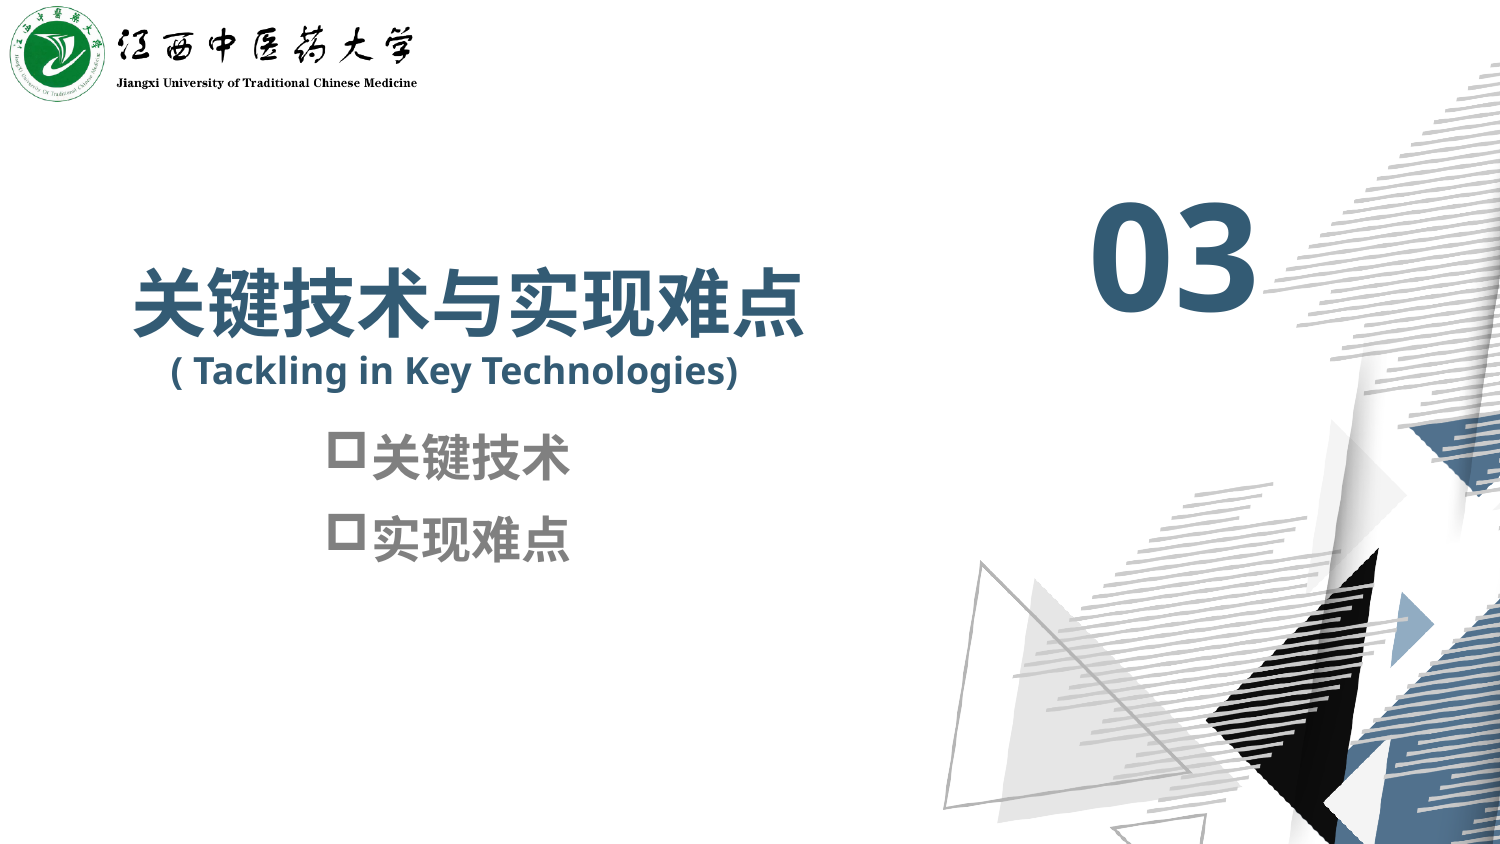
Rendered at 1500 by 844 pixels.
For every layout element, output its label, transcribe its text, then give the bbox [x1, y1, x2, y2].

text_box 03 [1037, 109, 1312, 210]
picture [830, 26, 1500, 844]
text_box 关键技术与实现难点 ( Tackling in Key Technologies) [116, 249, 867, 400]
picture [4, 0, 457, 106]
text_box 实现难点 [309, 501, 662, 577]
text_box 关键技术 [309, 418, 662, 494]
